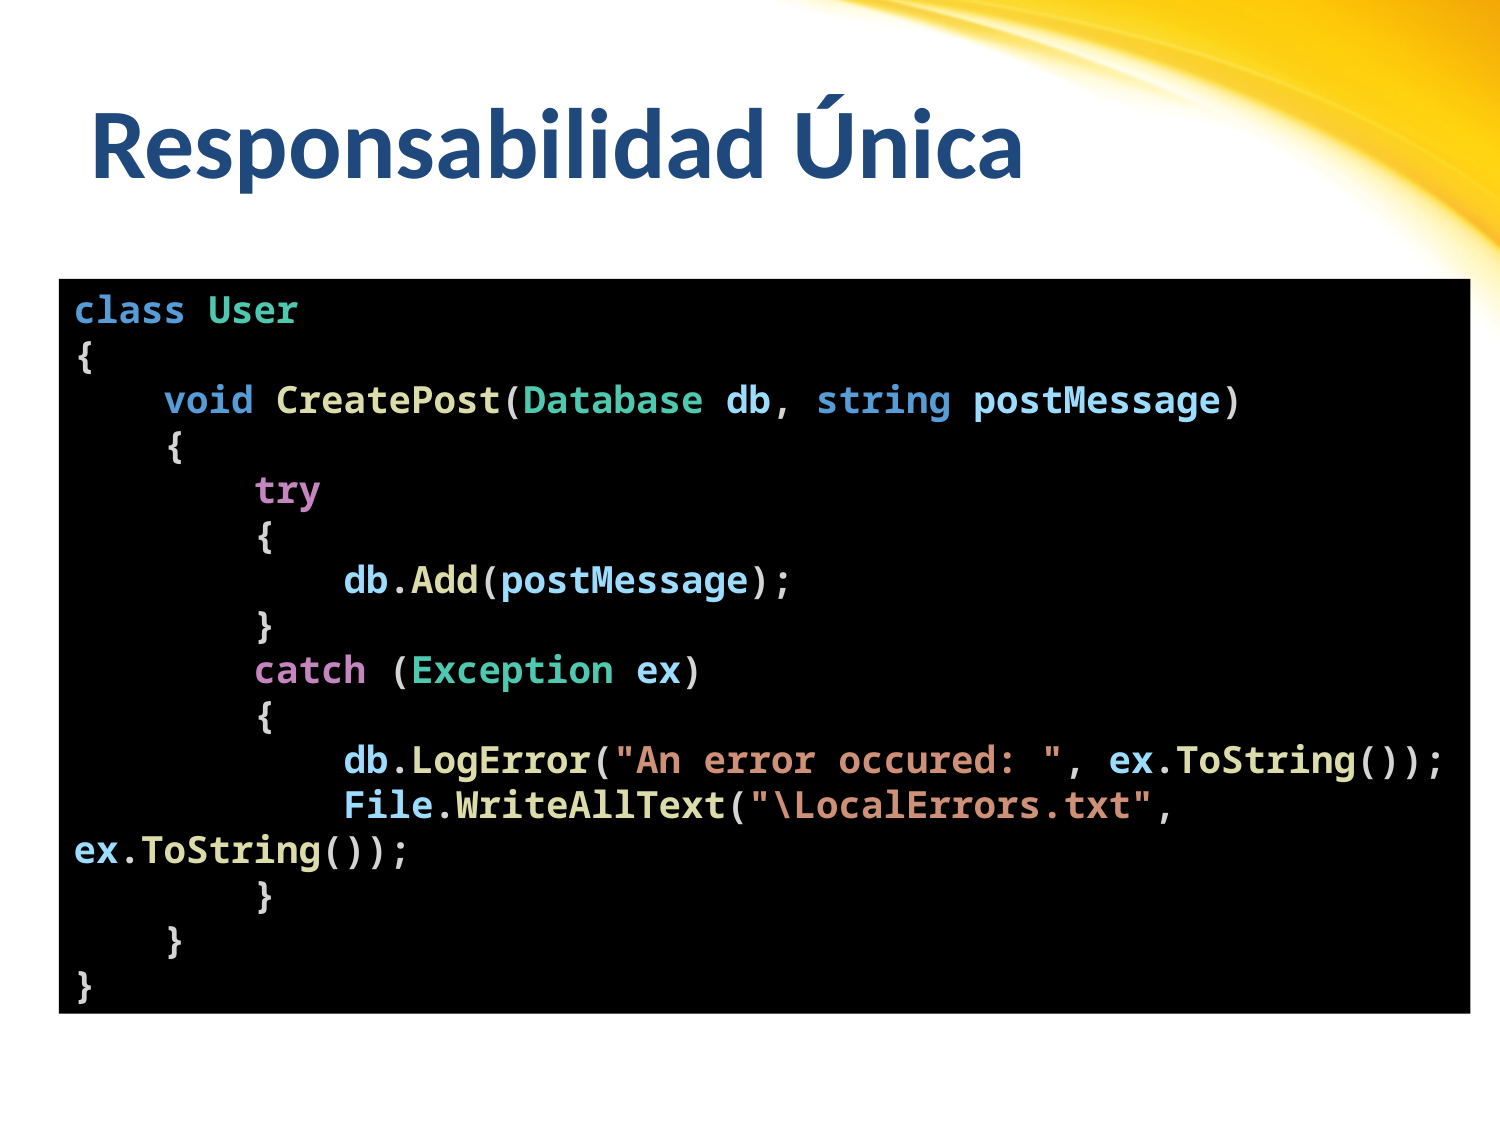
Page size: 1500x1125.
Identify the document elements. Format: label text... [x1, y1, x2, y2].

picture [770, 0, 1500, 348]
title Responsabilidad Única [75, 45, 1425, 233]
text_box class User { void CreatePost(Database db, string postMessage) { try { db.Add(postMessage); } catch (Exception ex) { db.LogError("An error occured: ", ex.ToString()); File.WriteAllText("\LocalErrors.txt", ex.ToString()); } } } [58, 278, 1471, 1014]
